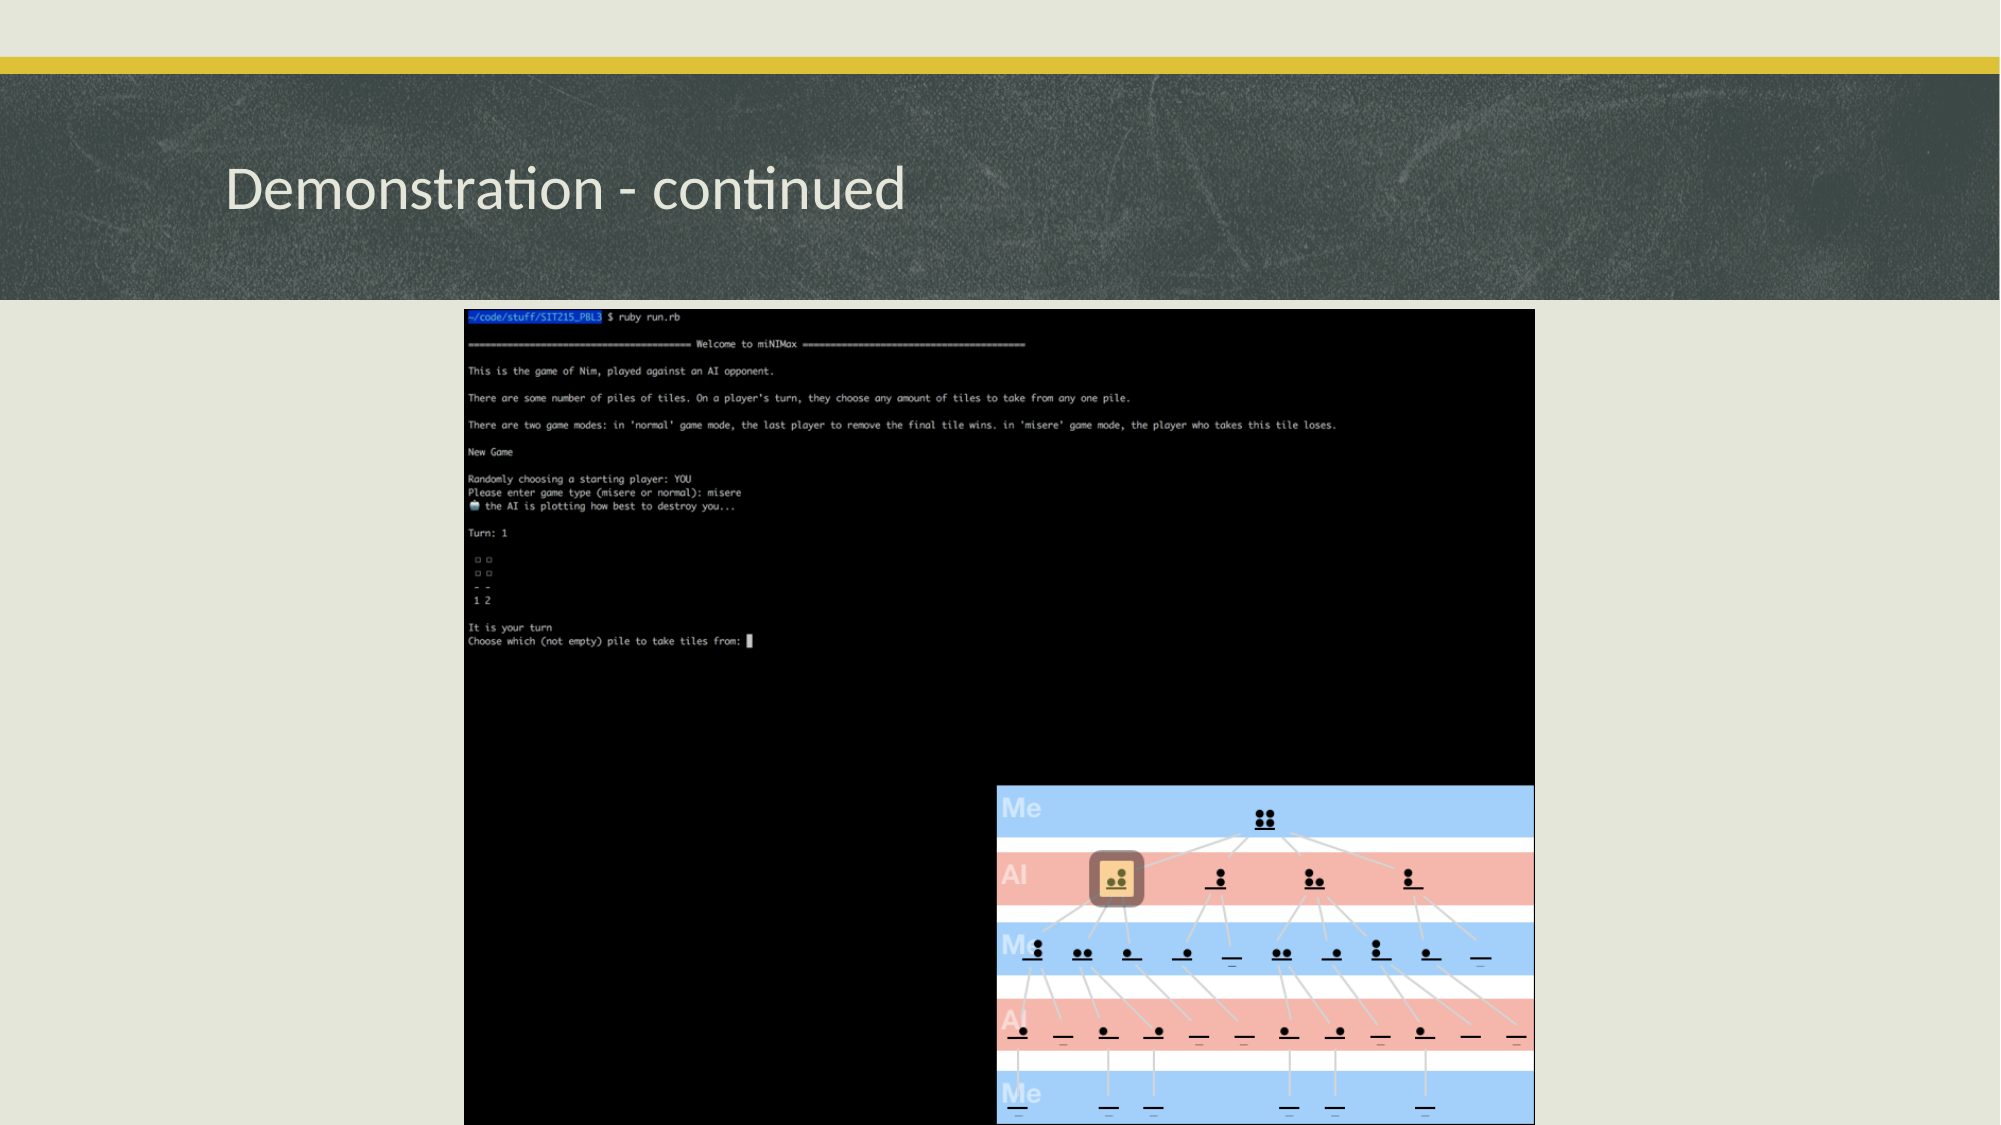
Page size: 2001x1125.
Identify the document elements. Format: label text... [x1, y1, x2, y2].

picture [0, 74, 2000, 300]
title Demonstration - continued [210, 76, 1790, 300]
picture [464, 309, 1535, 1125]
